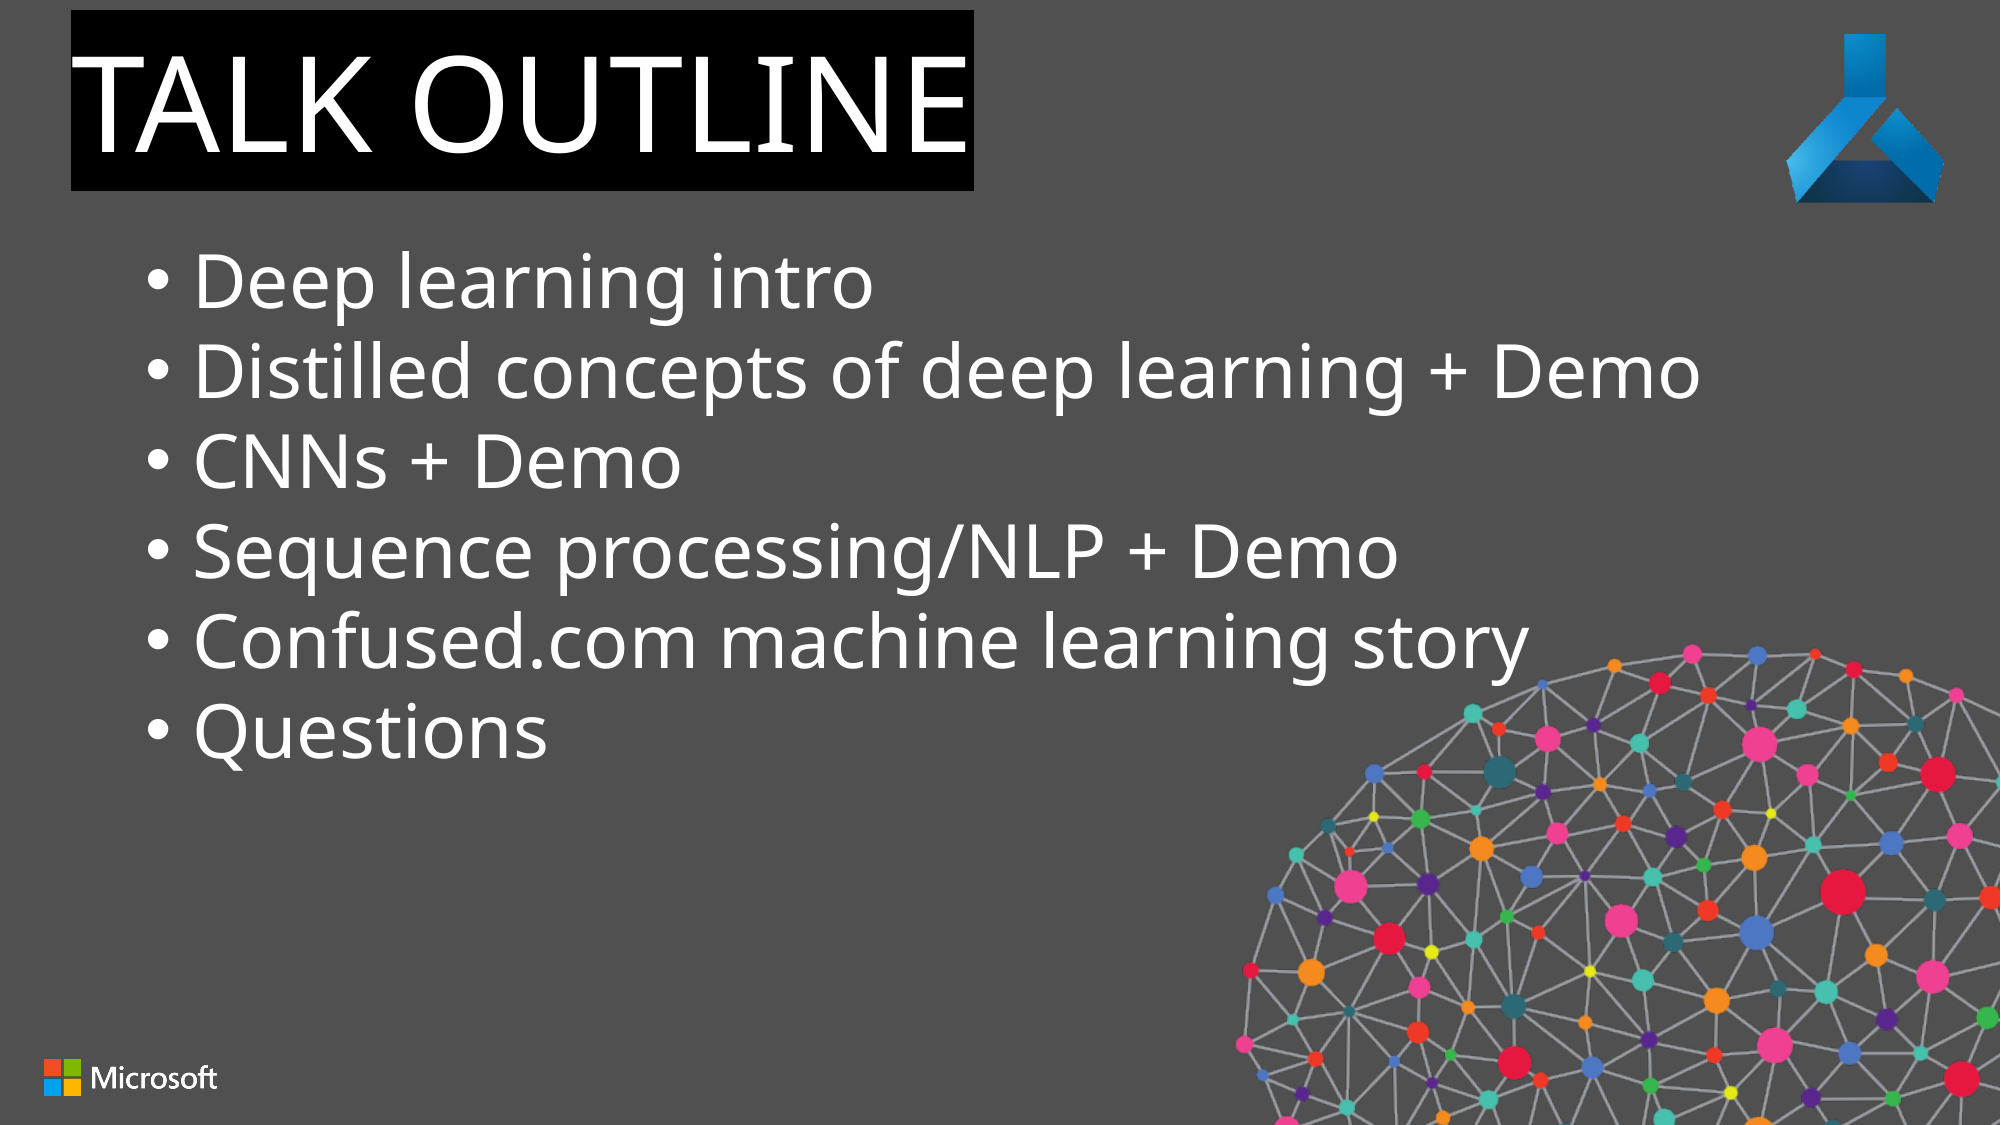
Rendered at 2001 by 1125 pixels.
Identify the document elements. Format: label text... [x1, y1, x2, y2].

picture [44, 1058, 217, 1096]
picture [1785, 34, 1944, 204]
picture [1193, 562, 2000, 1125]
text_box Talk outline [56, 11, 1234, 132]
text_box Deep learning intro Distilled concepts of deep learning + Demo CNNs + Demo Sequence processing/NLP + Demo Confused.com machine learning story Questions [130, 226, 1842, 781]
